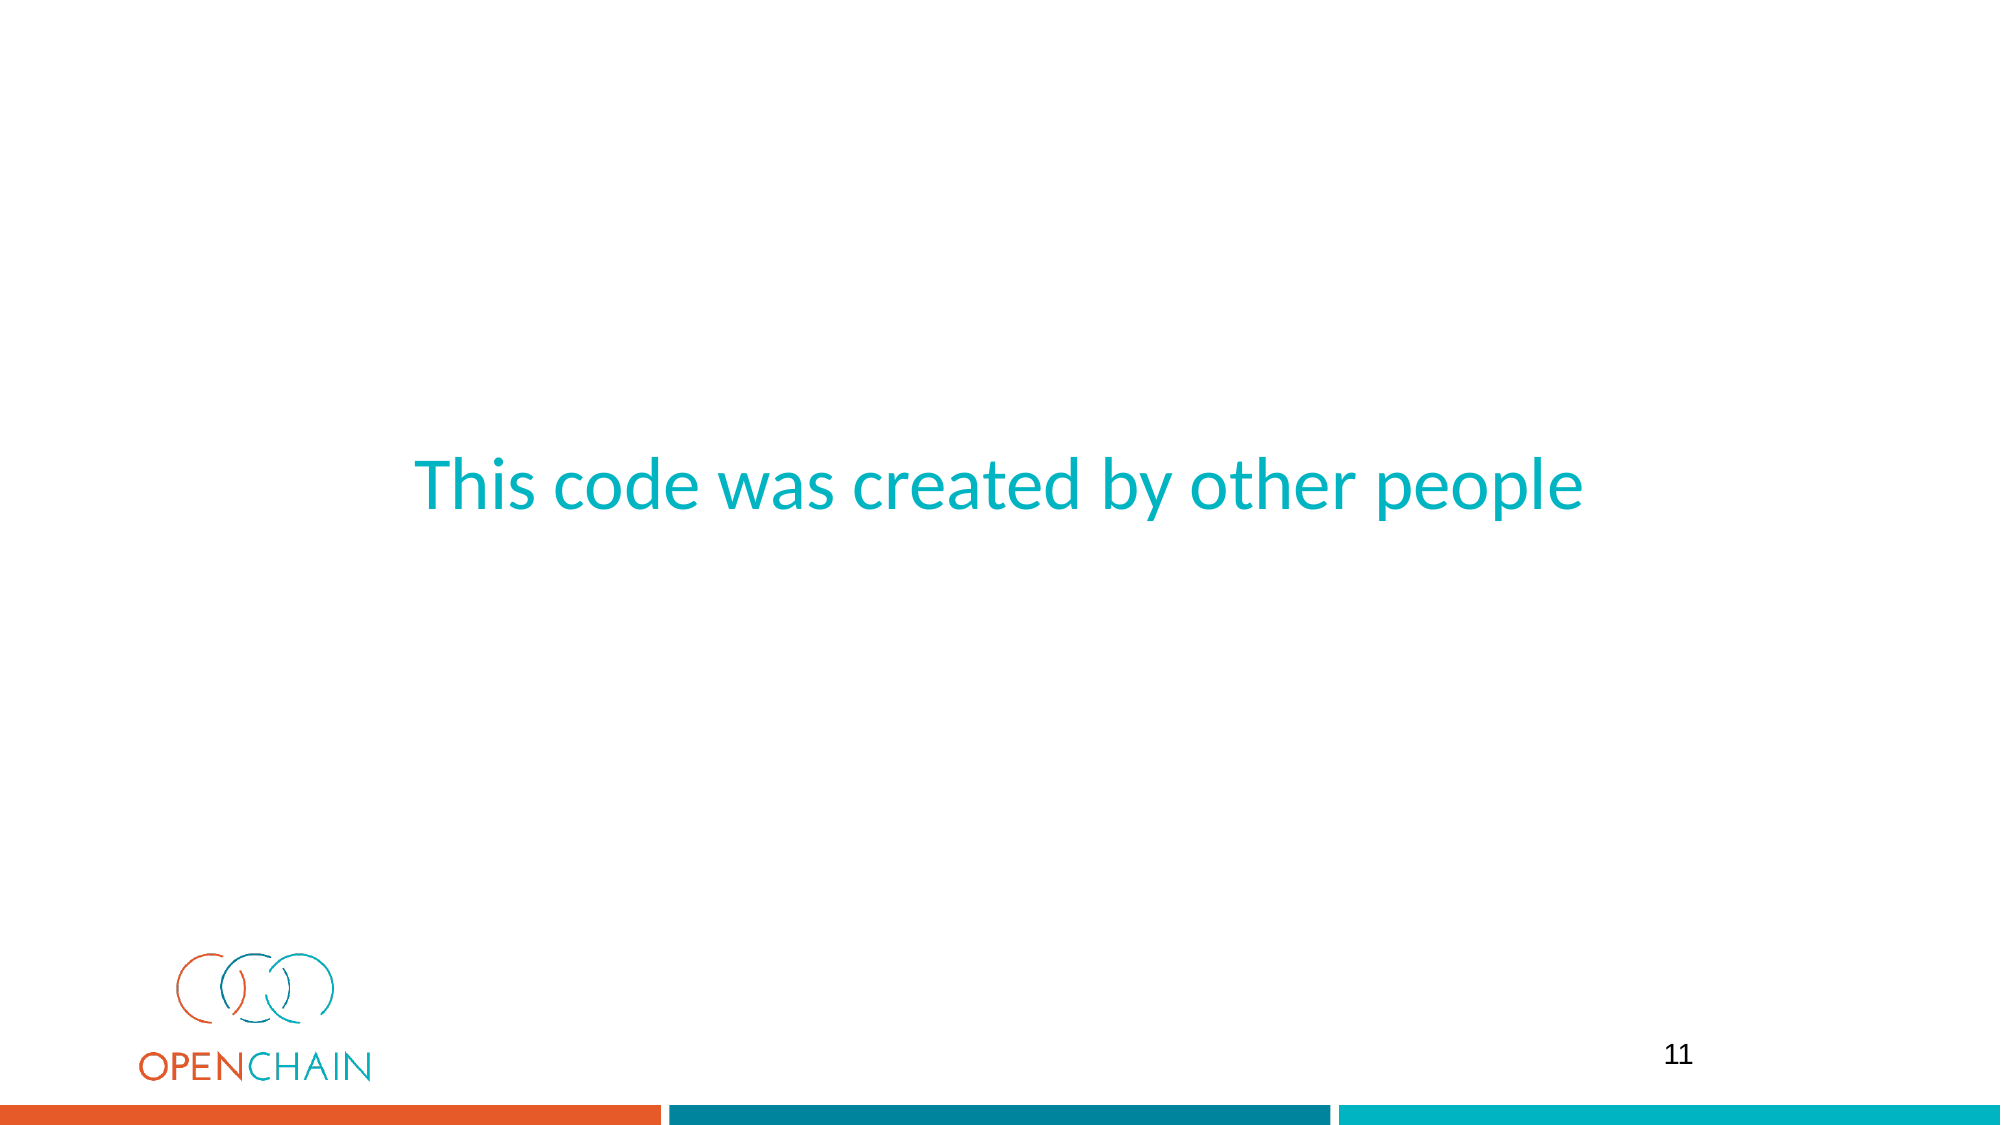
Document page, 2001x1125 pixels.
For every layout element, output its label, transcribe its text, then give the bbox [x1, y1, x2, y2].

picture [137, 951, 372, 1082]
slide_number 11 [1648, 1022, 1863, 1083]
title This code was created by other people [137, 376, 1863, 594]
